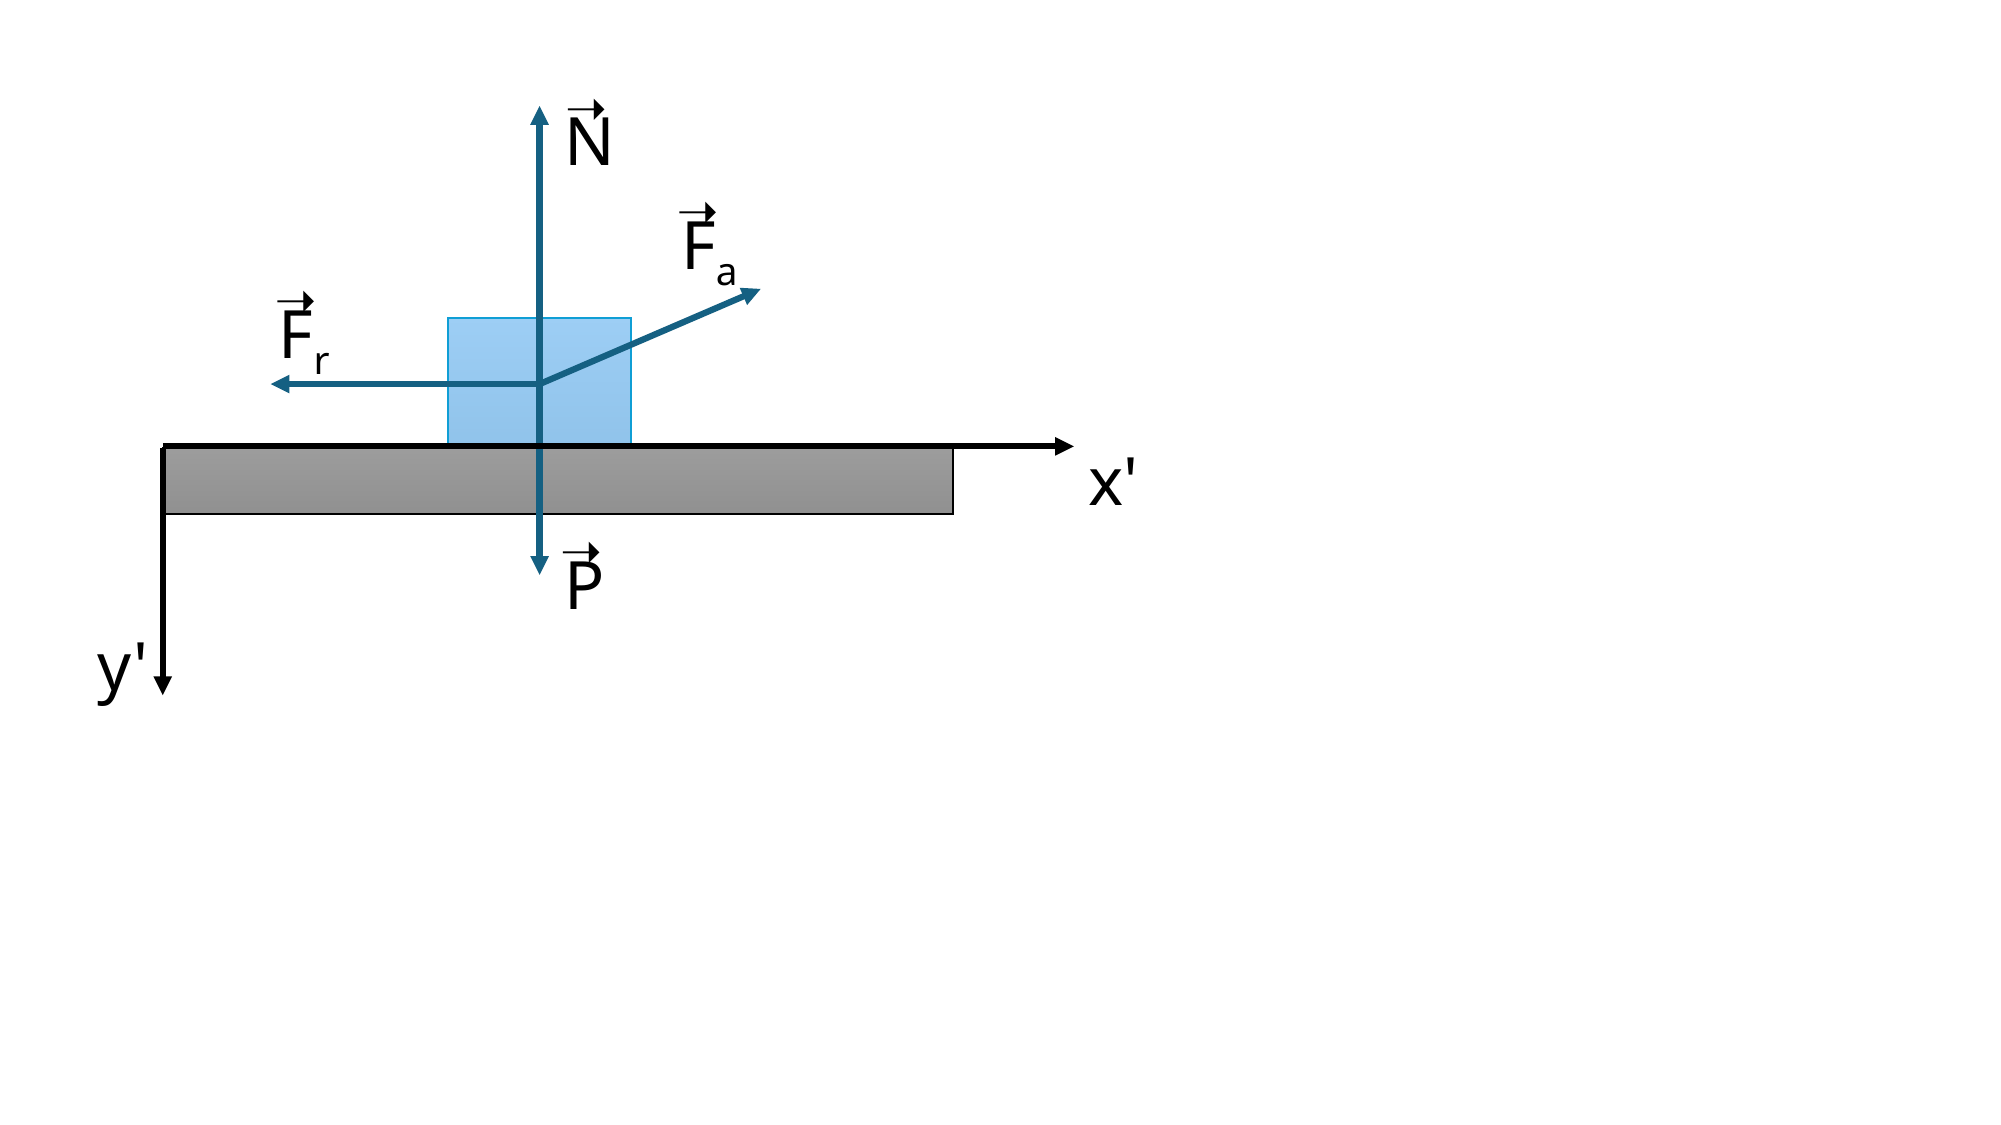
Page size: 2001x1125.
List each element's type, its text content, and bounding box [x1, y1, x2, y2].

text_box [447, 387, 536, 443]
text_box [166, 449, 536, 515]
text_box [543, 385, 632, 443]
text_box y' [82, 616, 164, 711]
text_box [548, 67, 670, 189]
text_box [541, 288, 762, 385]
text_box [447, 317, 536, 381]
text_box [544, 511, 670, 632]
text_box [661, 170, 787, 292]
text_box [543, 449, 954, 515]
text_box x' [1073, 431, 1166, 527]
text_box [259, 259, 385, 381]
